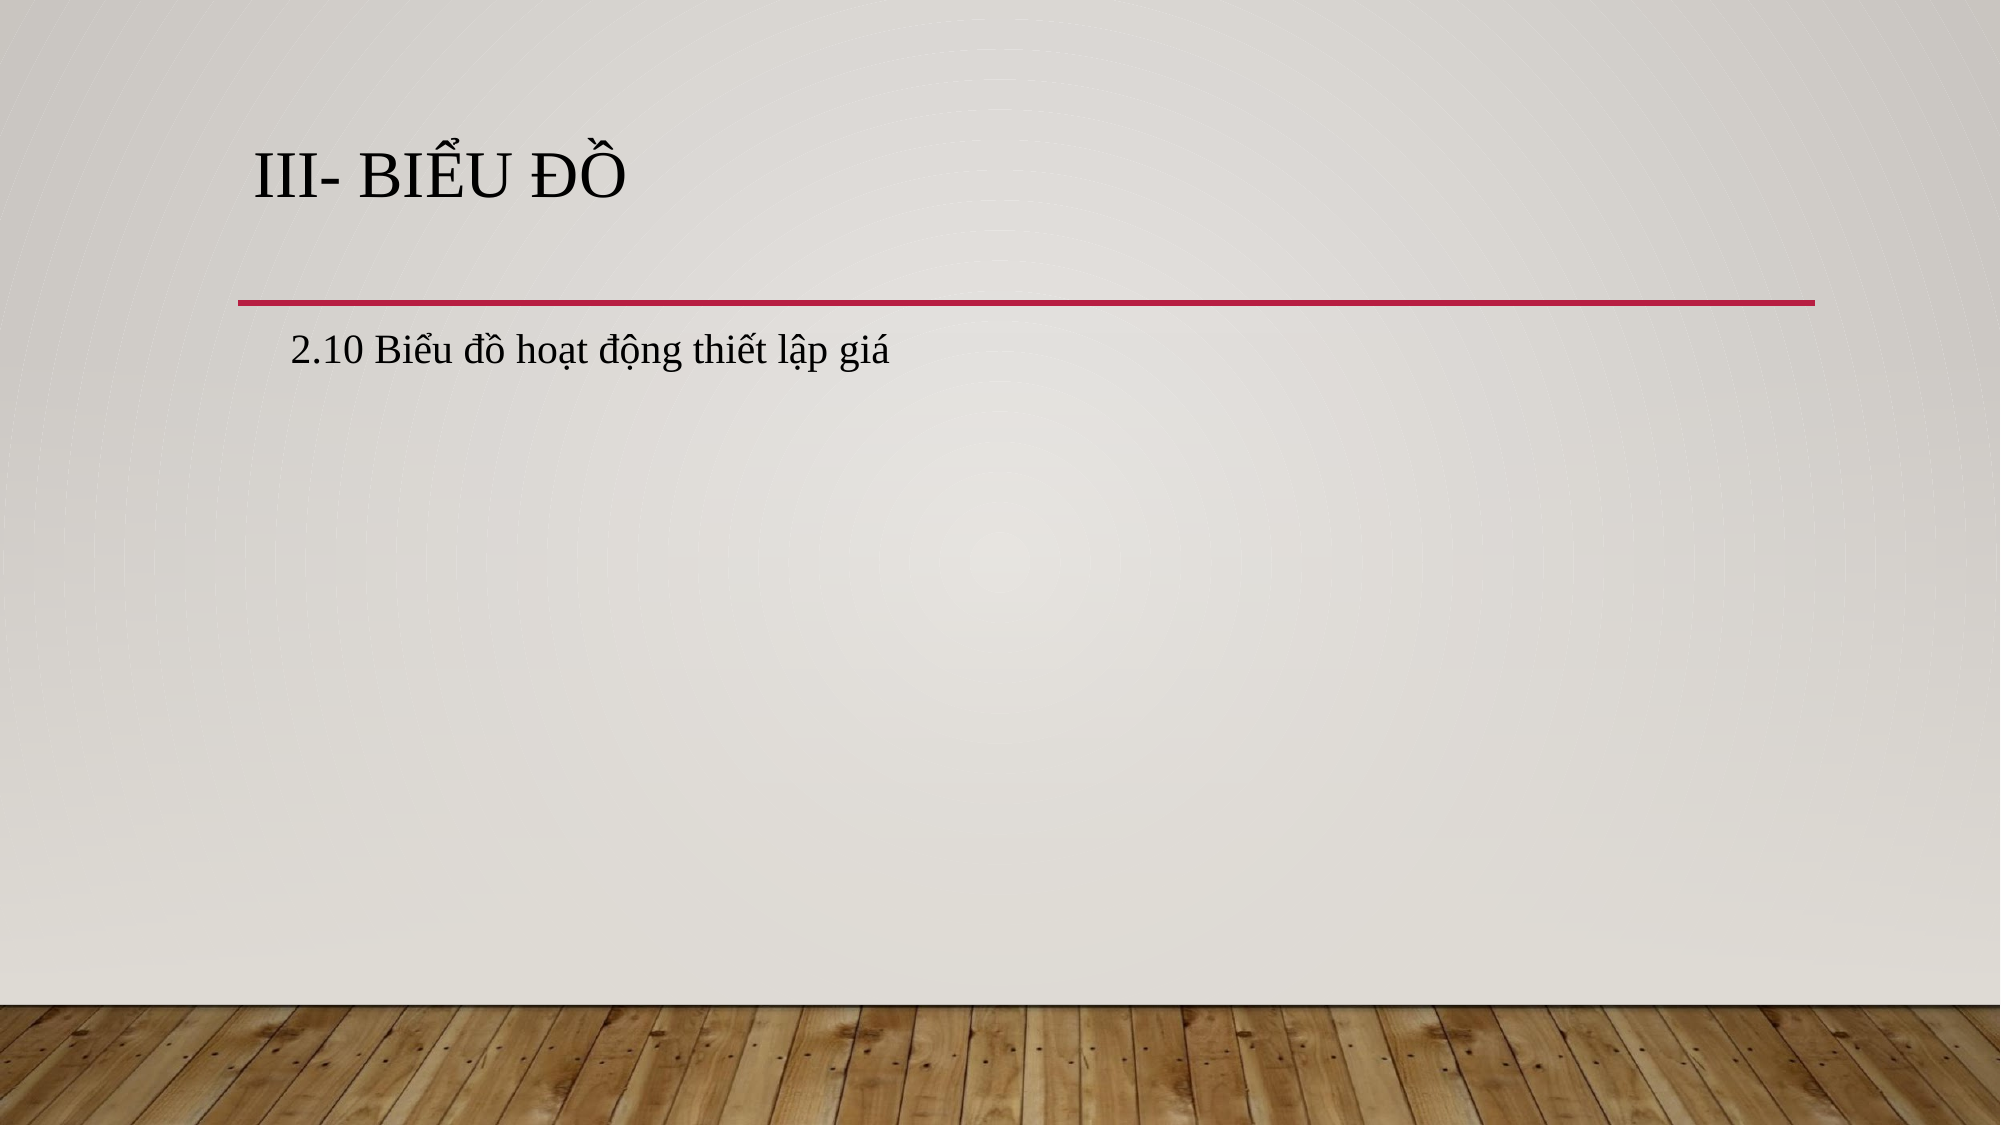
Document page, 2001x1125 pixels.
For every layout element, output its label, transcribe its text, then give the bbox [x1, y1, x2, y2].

title III- BIỂU ĐỒ [238, 131, 1814, 305]
list 2.10 Biểu đồ hoạt động thiết lập giá [238, 305, 1814, 871]
picture [0, 1005, 2000, 1125]
